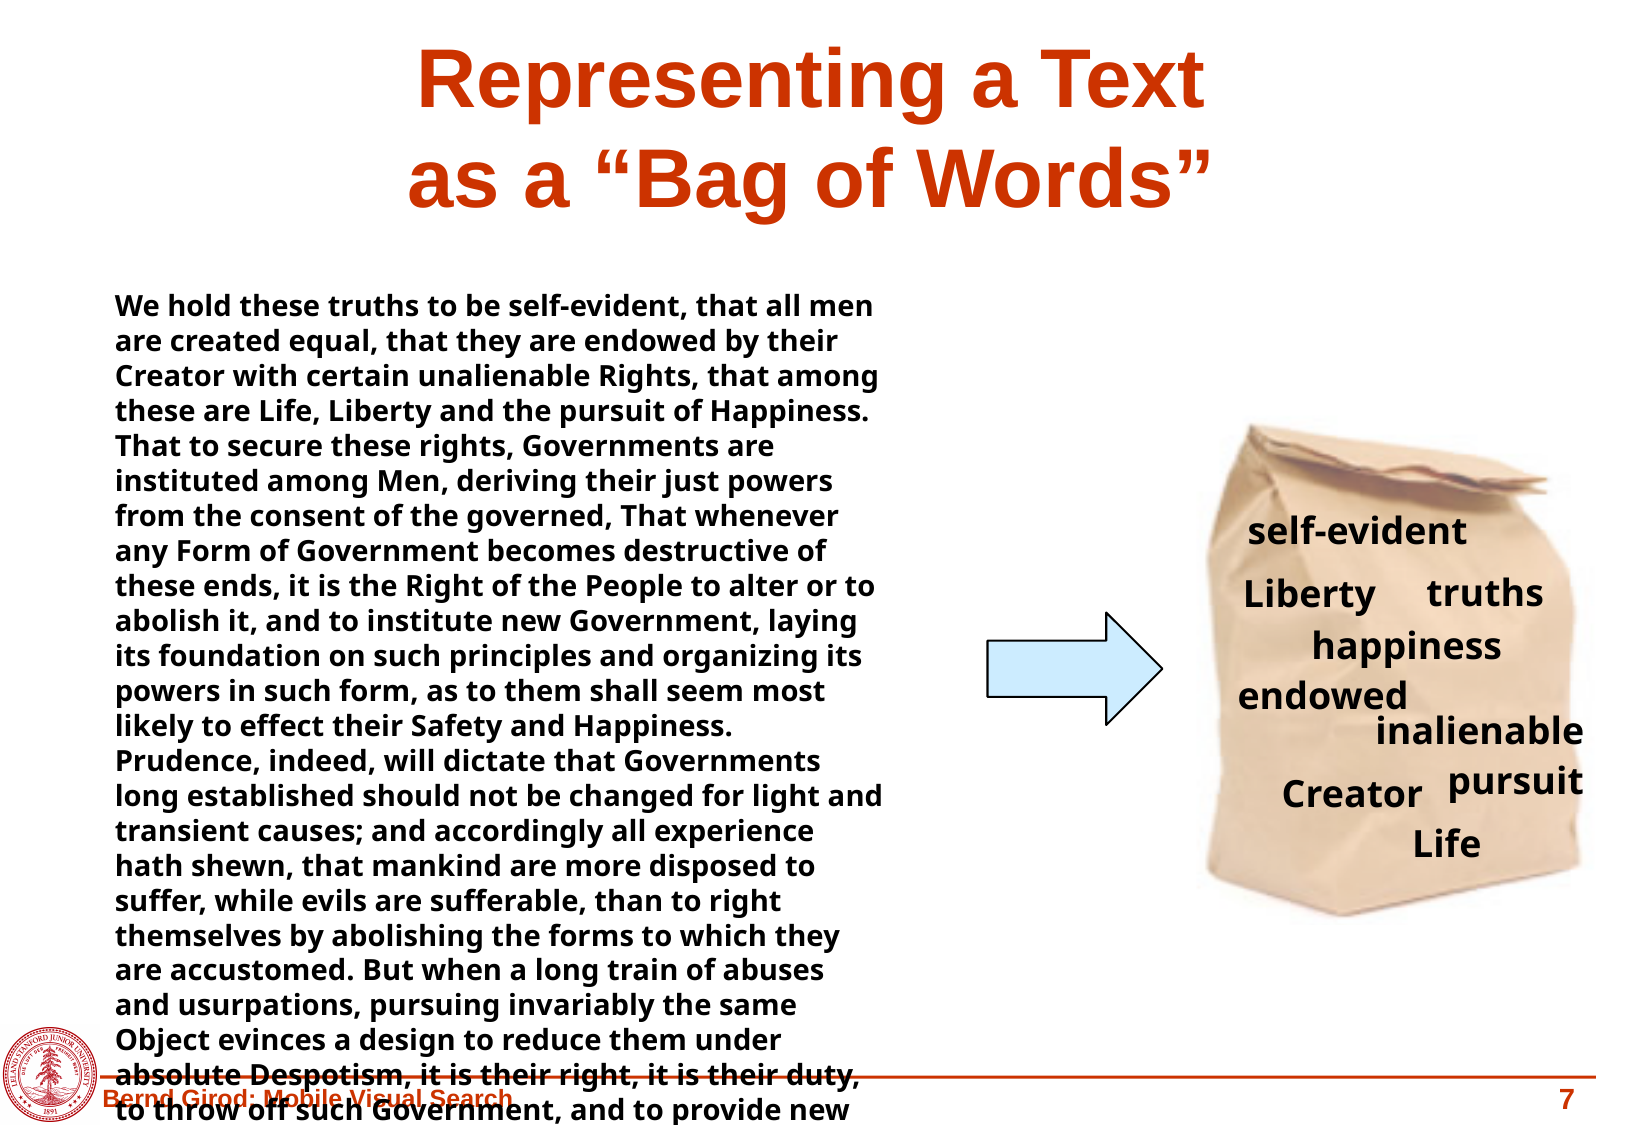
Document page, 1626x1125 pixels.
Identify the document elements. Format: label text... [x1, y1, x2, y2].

picture [1174, 387, 1625, 926]
text_box [987, 612, 1163, 726]
text_box We hold these truths to be self-evident, that all men are created equal, that they are endowed by their Creator with certain unalienable Rights, that among these are Life, Liberty and the pursuit of Happiness. That to secure these rights, Governments are instituted among Men, deriving their just powers from the consent of the governed, That whenever any Form of Government becomes destructive of these ends, it is the Right of the People to alter or to abolish it, and to institute new Government, laying its foundation on such principles and organizing its powers in such form, as to them shall seem most likely to effect their Safety and Happiness. Prudence, indeed, will dictate that Governments long established should not be changed for light and transient causes; and accordingly all experience hath shewn, that mankind are more disposed to suffer, while evils are sufferable, than to right themselves by abolishing the forms to which they are accustomed. But when a long train of abuses and usurpations, pursuing invariably the same Object evinces a design to reduce them under absolute Despotism, it is their right, it is their duty, to throw off such Government, and to provide new Guards for their future security. [99, 280, 900, 1125]
title Representing a Text as a “Bag of Words” [121, 99, 1502, 232]
picture [0, 1024, 99, 1125]
